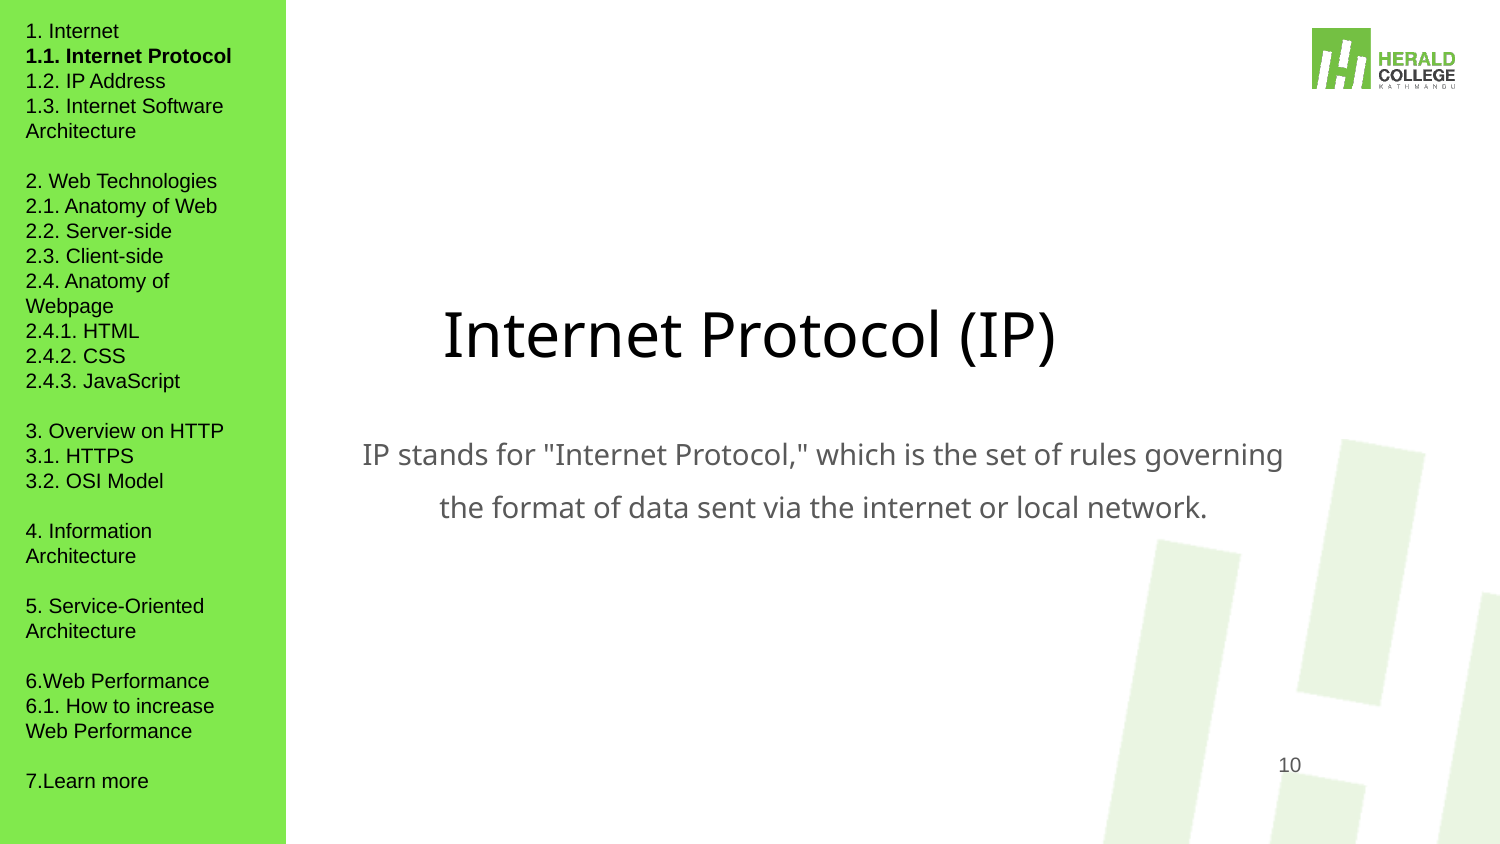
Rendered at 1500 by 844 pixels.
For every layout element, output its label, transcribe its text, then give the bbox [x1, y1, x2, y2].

text_box 1. Internet 1.1. Internet Protocol 1.2. IP Address 1.3. Internet Software Architecture 2. Web Technologies 2.1. Anatomy of Web 2.2. Server-side 2.3. Client-side 2.4. Anatomy of Webpage 2.4.1. HTML 2.4.2. CSS 2.4.3. JavaScript 3. Overview on HTTP 3.1. HTTPS 3.2. OSI Model 4. Information Architecture 5. Service-Oriented Architecture 6.Web Performance 6.1. How to increase Web Performance 7.Learn more [10, 10, 274, 825]
picture [1312, 28, 1456, 89]
text_box [0, 0, 284, 844]
subtitle IP stands for "Internet Protocol," which is the set of rules governing the format of data sent via the internet or local network. [335, 413, 1313, 576]
picture [1094, 439, 1500, 844]
title Internet Protocol (IP) [284, 295, 1313, 378]
